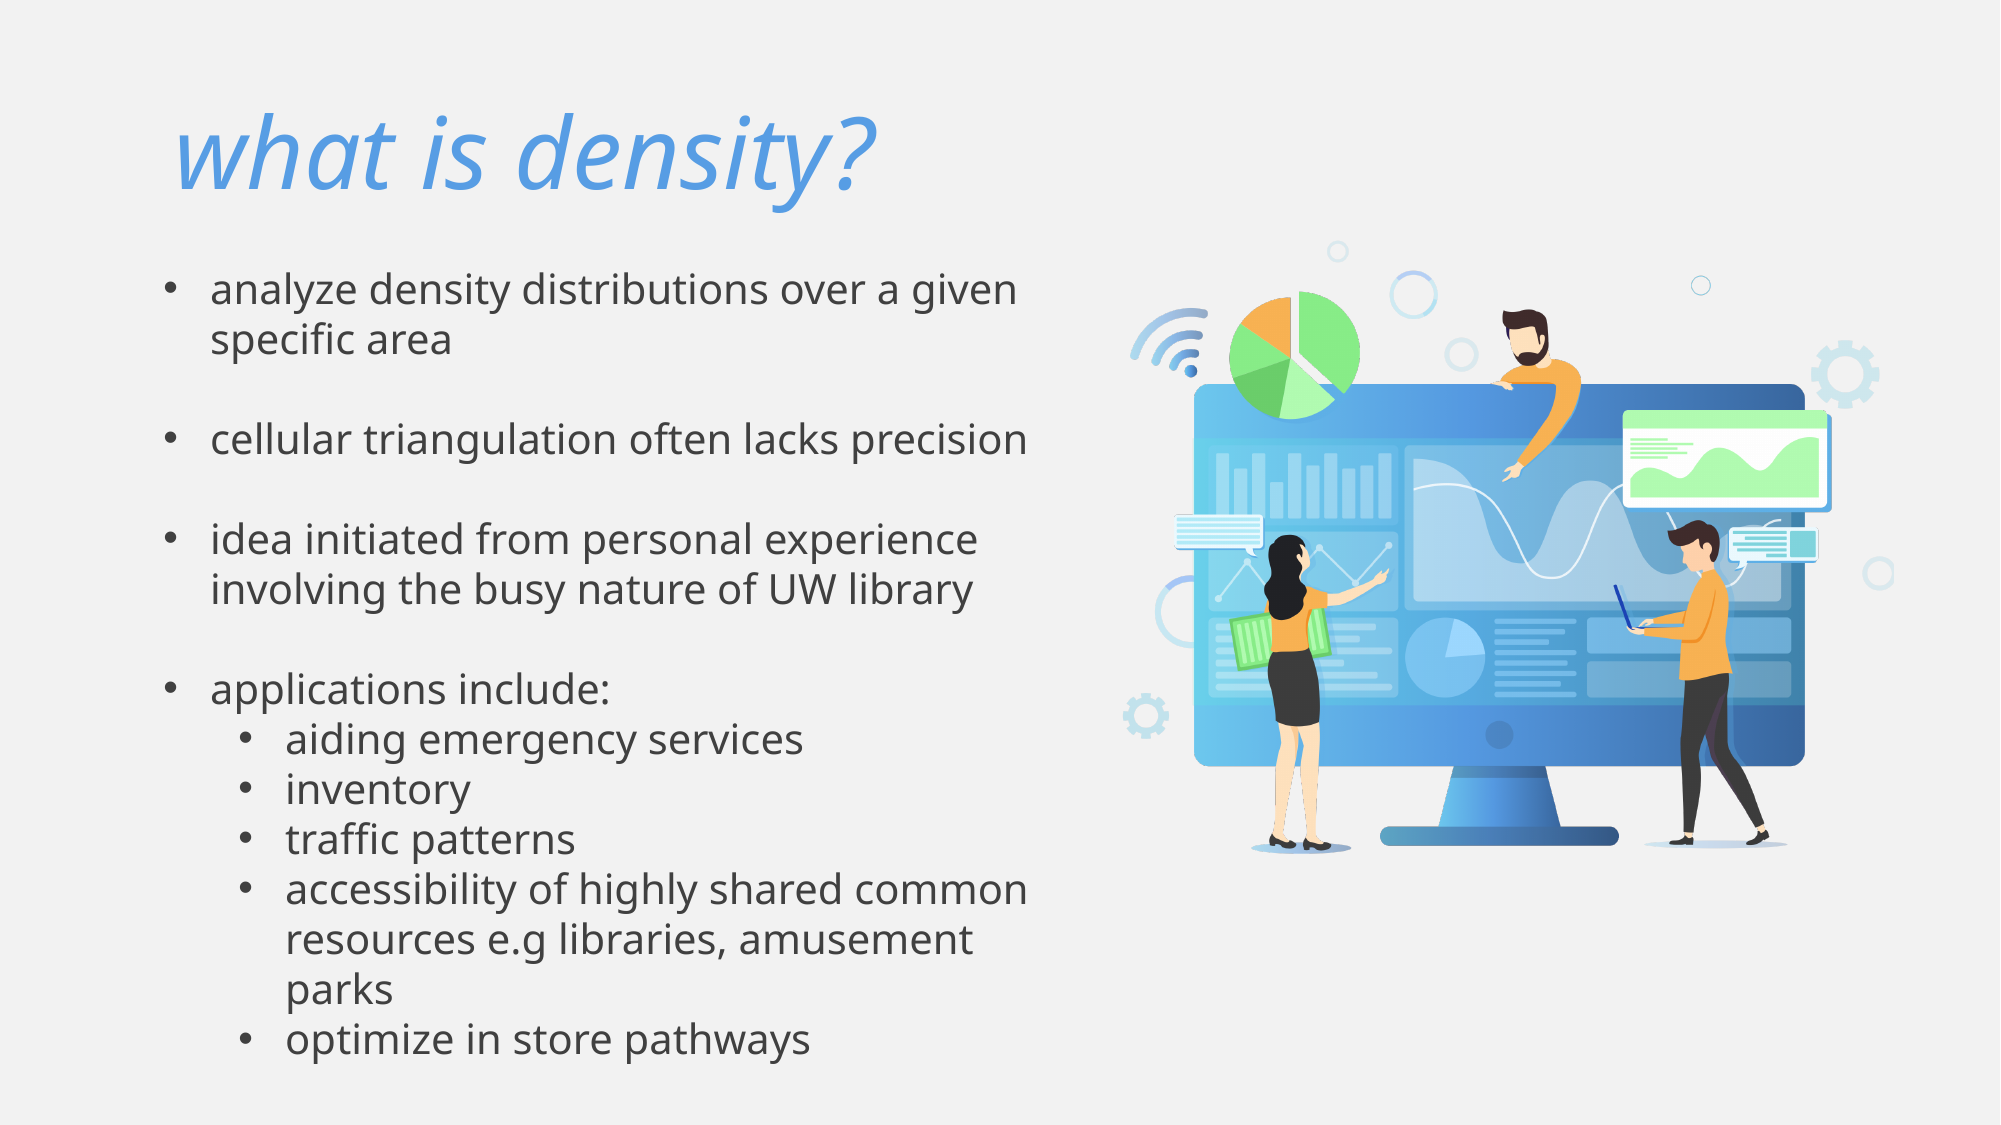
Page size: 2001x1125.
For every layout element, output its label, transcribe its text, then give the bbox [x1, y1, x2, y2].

text_box analyze density distributions over a given specific area cellular triangulation often lacks precision idea initiated from personal experience involving the busy nature of UW library applications include: aiding emergency services inventory traffic patterns accessibility of highly shared common resources e.g libraries, amusement parks optimize in store pathways [148, 254, 1087, 1125]
text_box what is density? [159, 82, 891, 217]
picture [1111, 150, 1894, 932]
